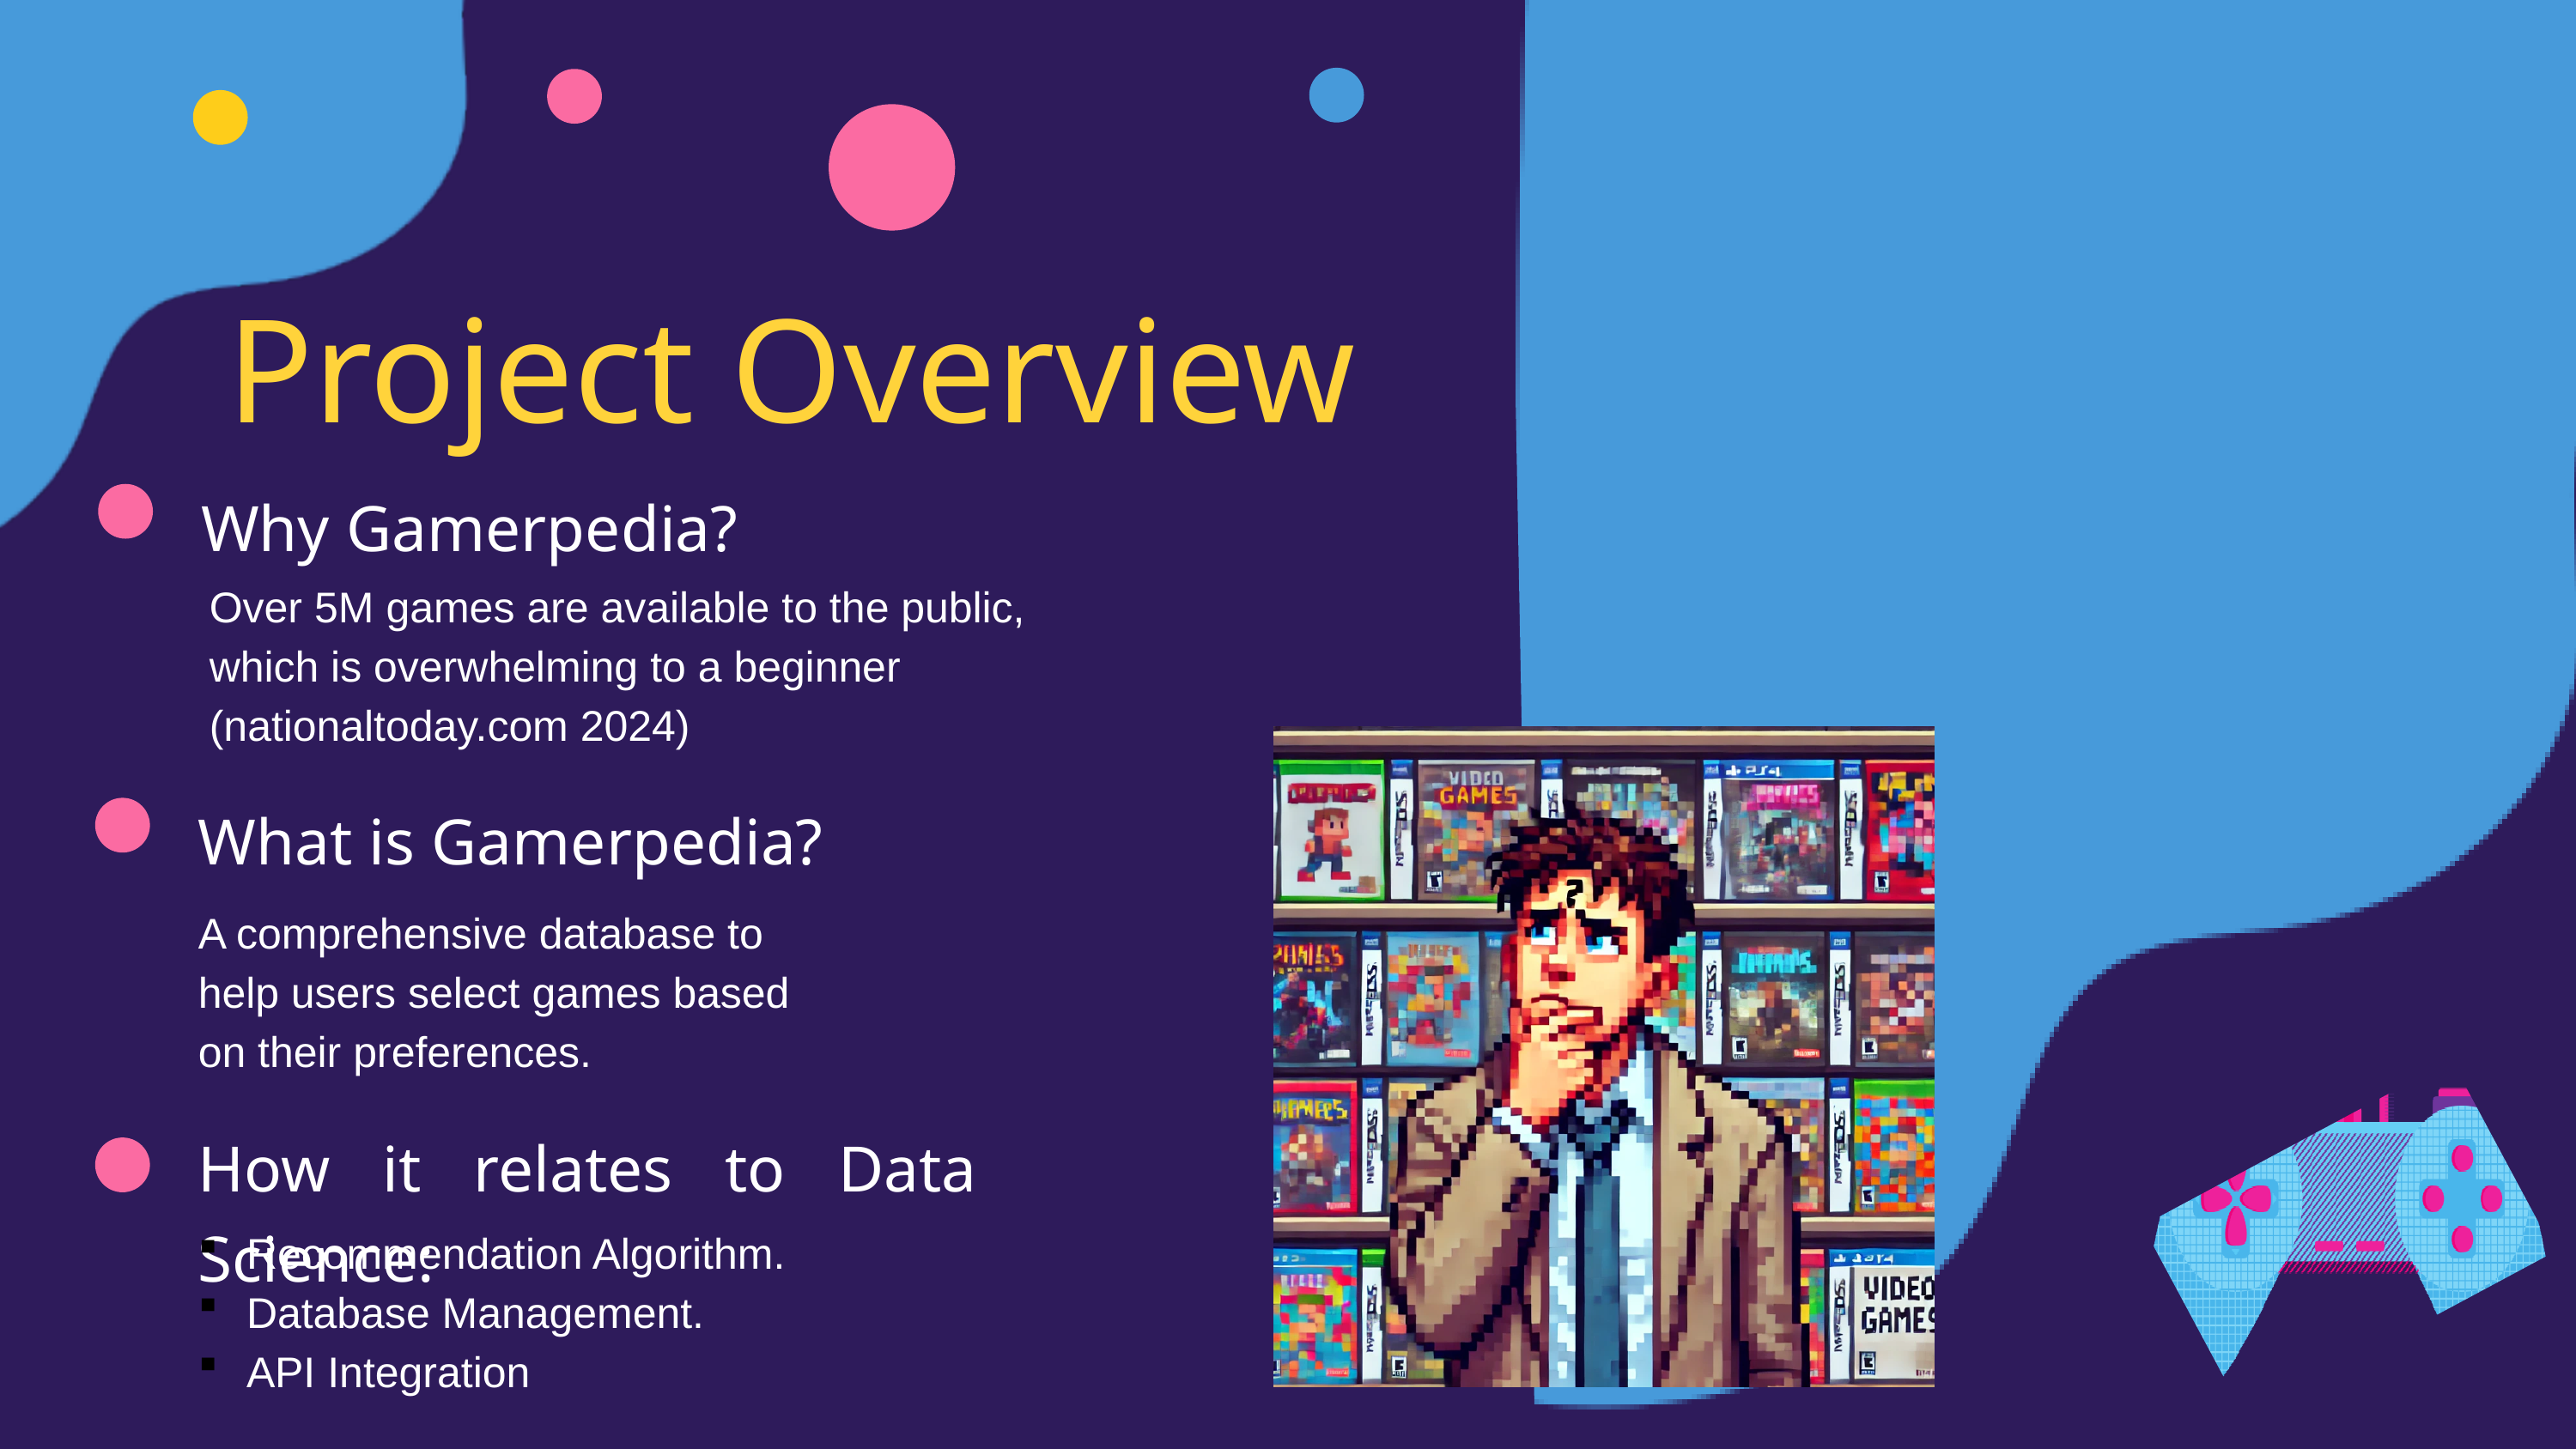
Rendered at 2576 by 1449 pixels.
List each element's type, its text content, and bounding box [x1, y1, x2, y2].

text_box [98, 483, 154, 539]
text_box [1508, 0, 2576, 1426]
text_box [192, 89, 248, 145]
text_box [1309, 67, 1364, 123]
text_box How it relates to Data Science: [197, 1114, 978, 1295]
picture [1273, 726, 1935, 1387]
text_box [94, 797, 150, 853]
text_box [94, 1137, 150, 1193]
text_box Project Overview [712, 246, 1566, 452]
text_box Over 5M games are available to the public, which is overwhelming to a beginner (nationaltoday.com 2024) [209, 572, 1032, 750]
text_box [828, 104, 956, 231]
text_box [0, 0, 734, 572]
text_box Recommendation Algorithm. Database Management. API Integration [197, 1218, 844, 1397]
text_box What is Gamerpedia? [197, 787, 844, 878]
text_box A comprehensive database to help users select games based on their preferences. [197, 898, 844, 1076]
text_box [2142, 1059, 2555, 1418]
text_box Why Gamerpedia? [201, 473, 848, 564]
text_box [546, 68, 603, 124]
